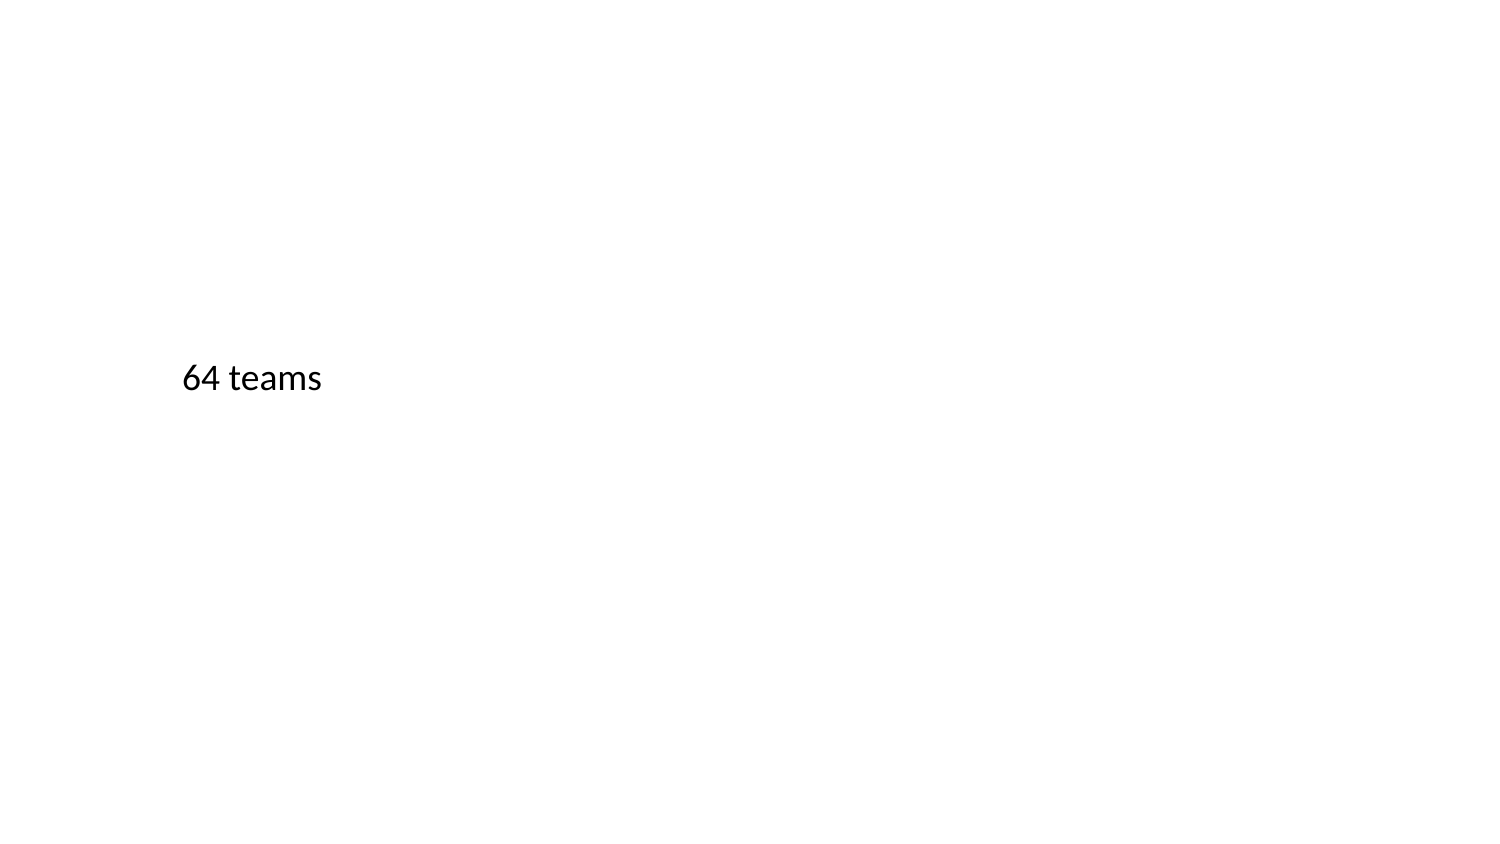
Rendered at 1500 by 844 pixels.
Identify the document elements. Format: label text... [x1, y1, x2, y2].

text_box 64 teams [167, 345, 338, 406]
